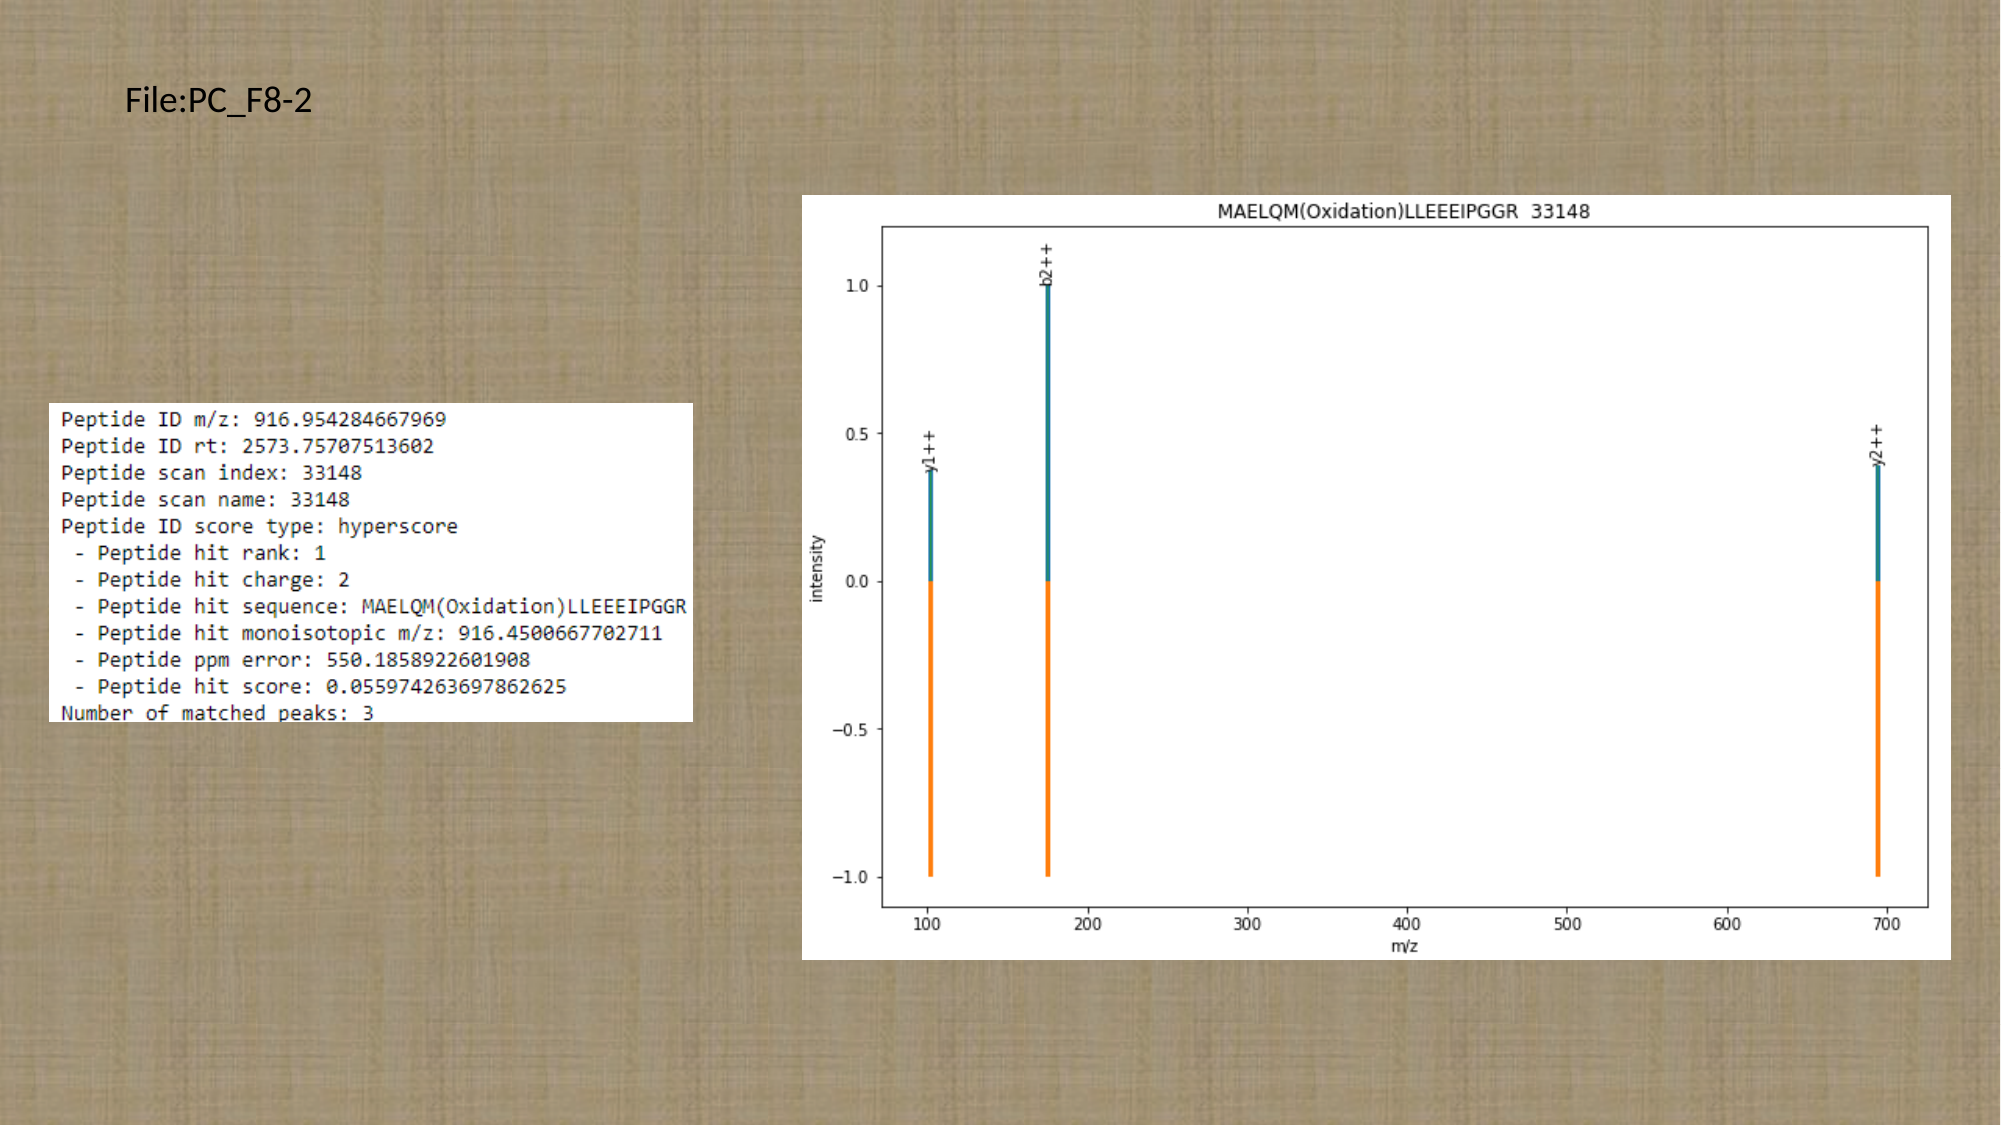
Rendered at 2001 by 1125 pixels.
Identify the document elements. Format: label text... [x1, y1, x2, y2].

text_box File:PC_F8-2 [110, 67, 366, 127]
picture [0, 0, 2001, 1125]
